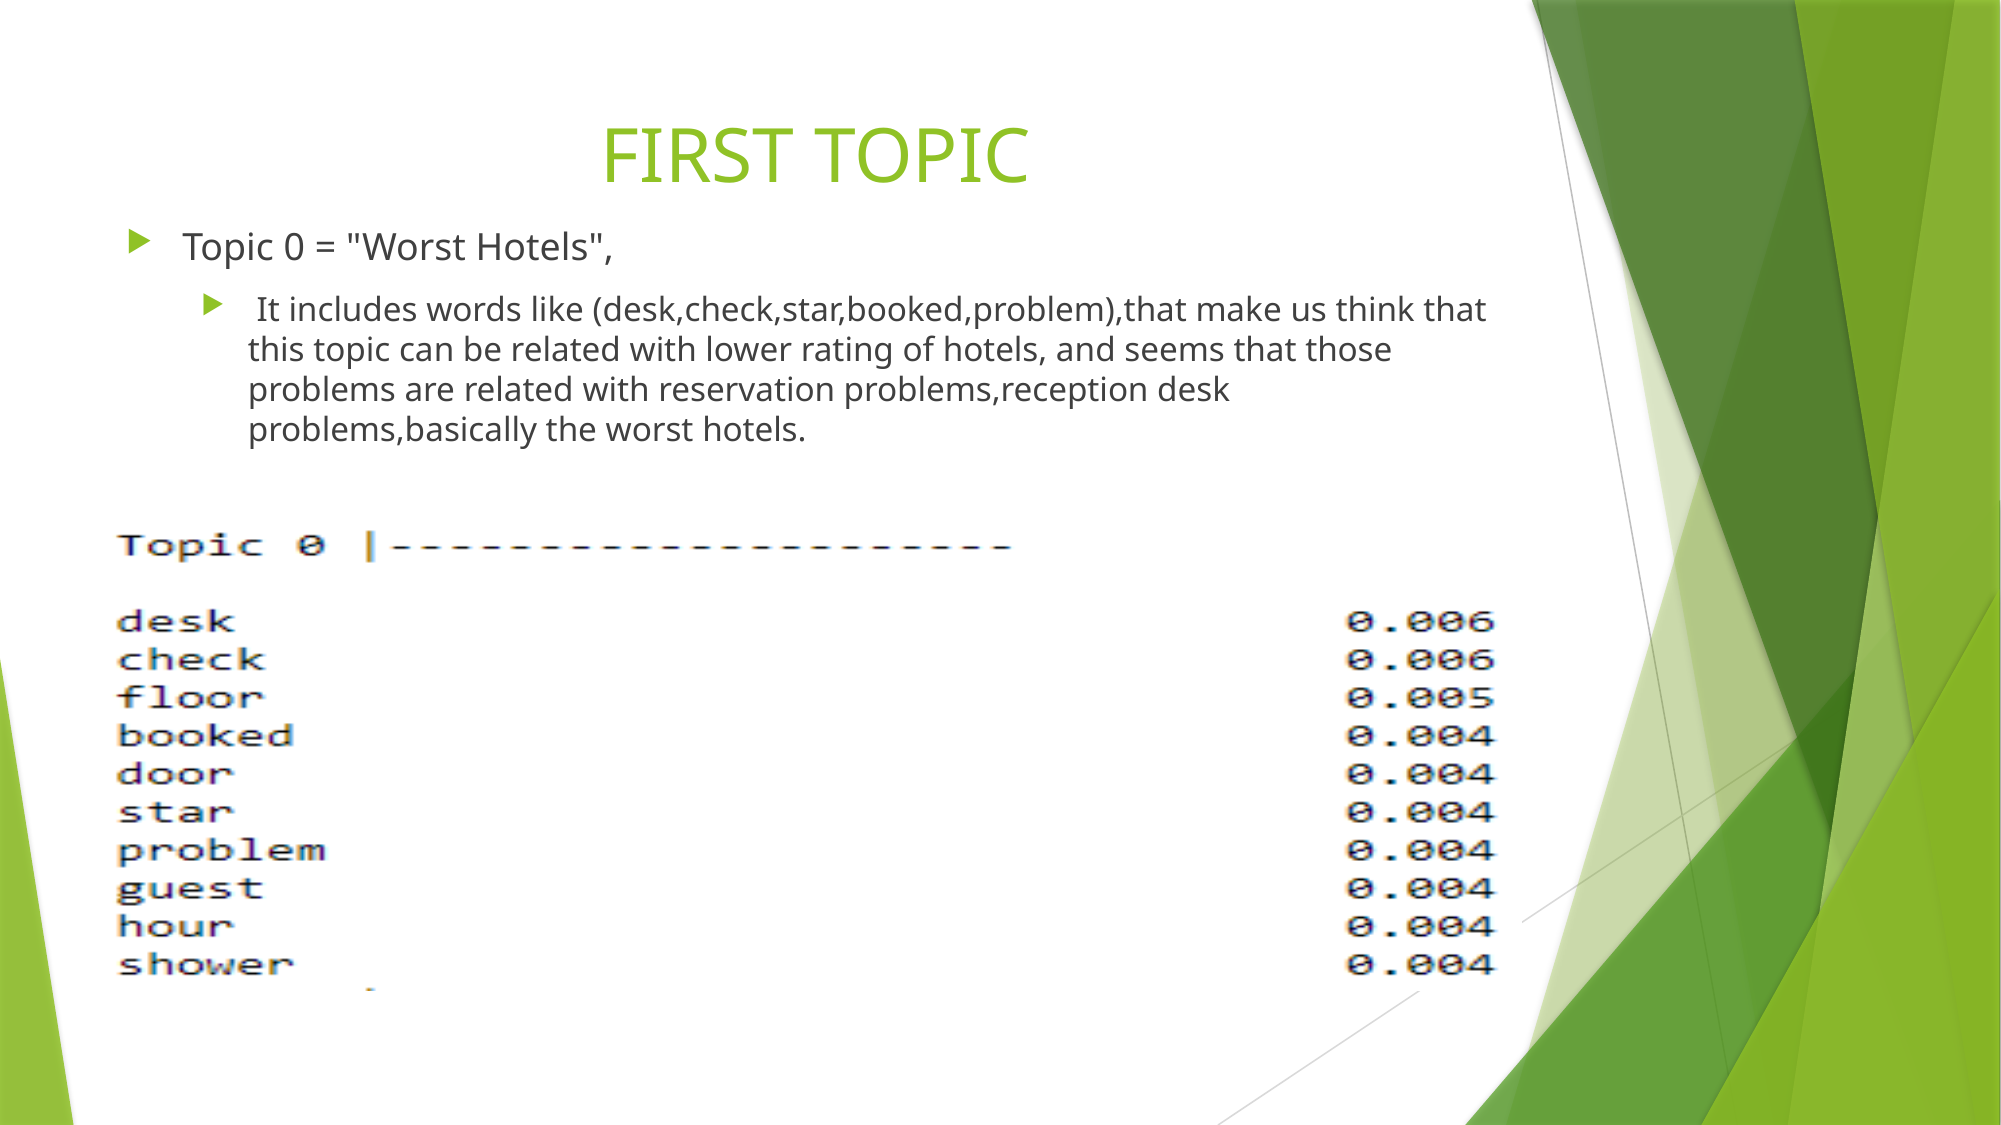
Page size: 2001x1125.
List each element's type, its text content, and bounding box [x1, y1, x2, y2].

title FIRST TOPIC [111, 99, 1522, 214]
picture [110, 517, 1522, 992]
list Topic 0 = "Worst Hotels", It includes words like (desk,check,star,booked,problem),that make us think that this topic can be related with lower rating of hotels, and seems that those problems are related with reservation problems,reception desk problems,basically the worst hotels. [111, 214, 1522, 517]
